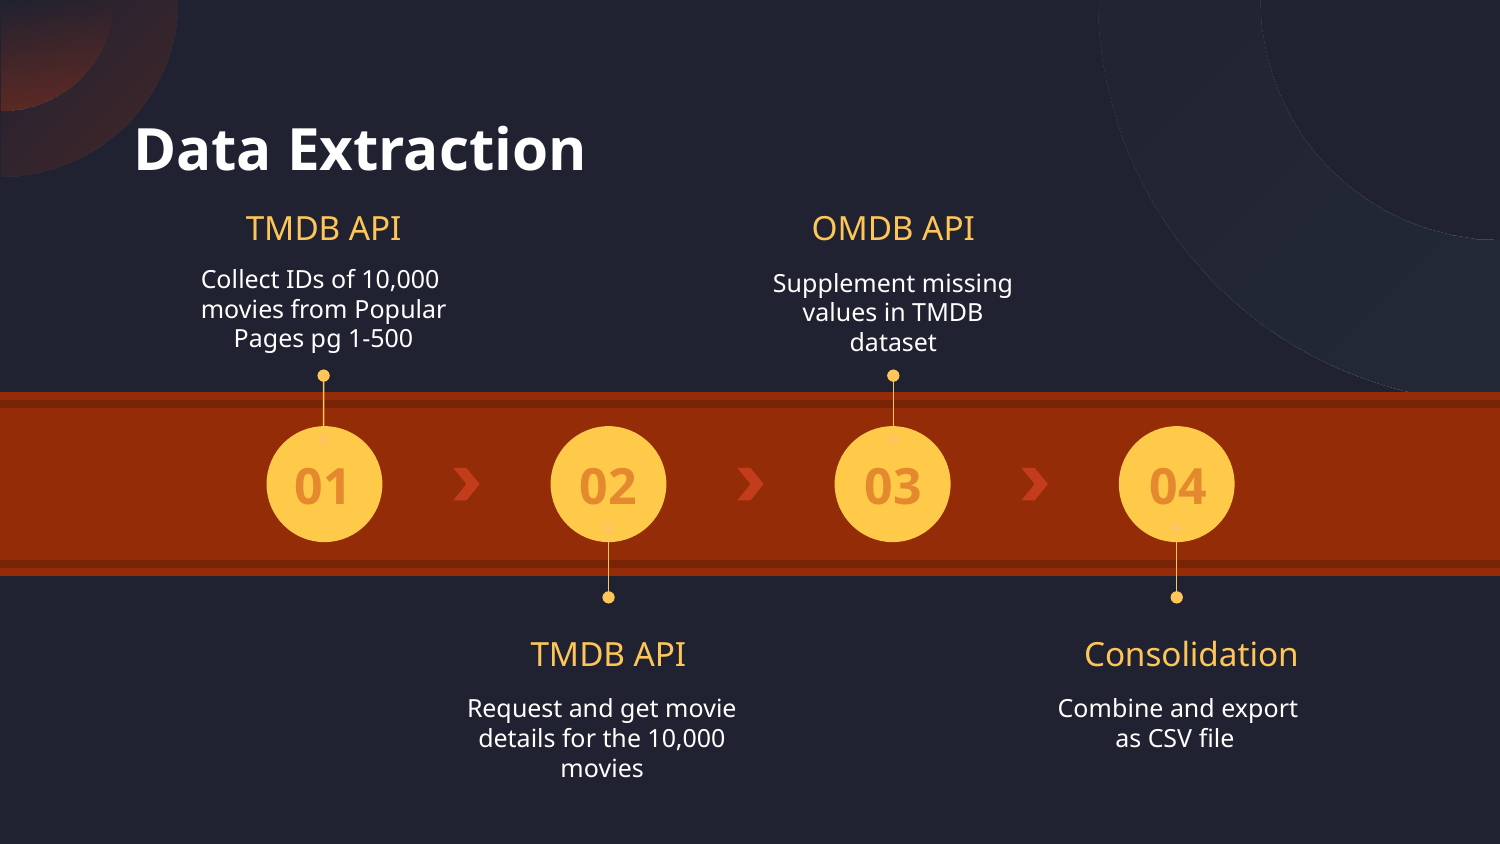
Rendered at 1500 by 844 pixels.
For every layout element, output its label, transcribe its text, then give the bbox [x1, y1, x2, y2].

title Consolidation [1055, 627, 1328, 677]
text_box [898, 392, 1500, 399]
title TMDB API [486, 627, 731, 677]
title Combine and export as CSV file [1029, 677, 1328, 767]
title OMDB API [770, 202, 1016, 252]
title Supplement missing values in TMDB dataset [744, 252, 1043, 341]
text_box [0, 392, 319, 398]
text_box [328, 392, 888, 398]
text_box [0, 399, 1500, 569]
title Collect IDs of 10,000 movies from Popular Pages pg 1-500 [174, 248, 473, 337]
title TMDB API [201, 202, 447, 248]
title Data Extraction [118, 97, 899, 245]
title Request and get movie details for the 10,000 movies [433, 677, 771, 767]
